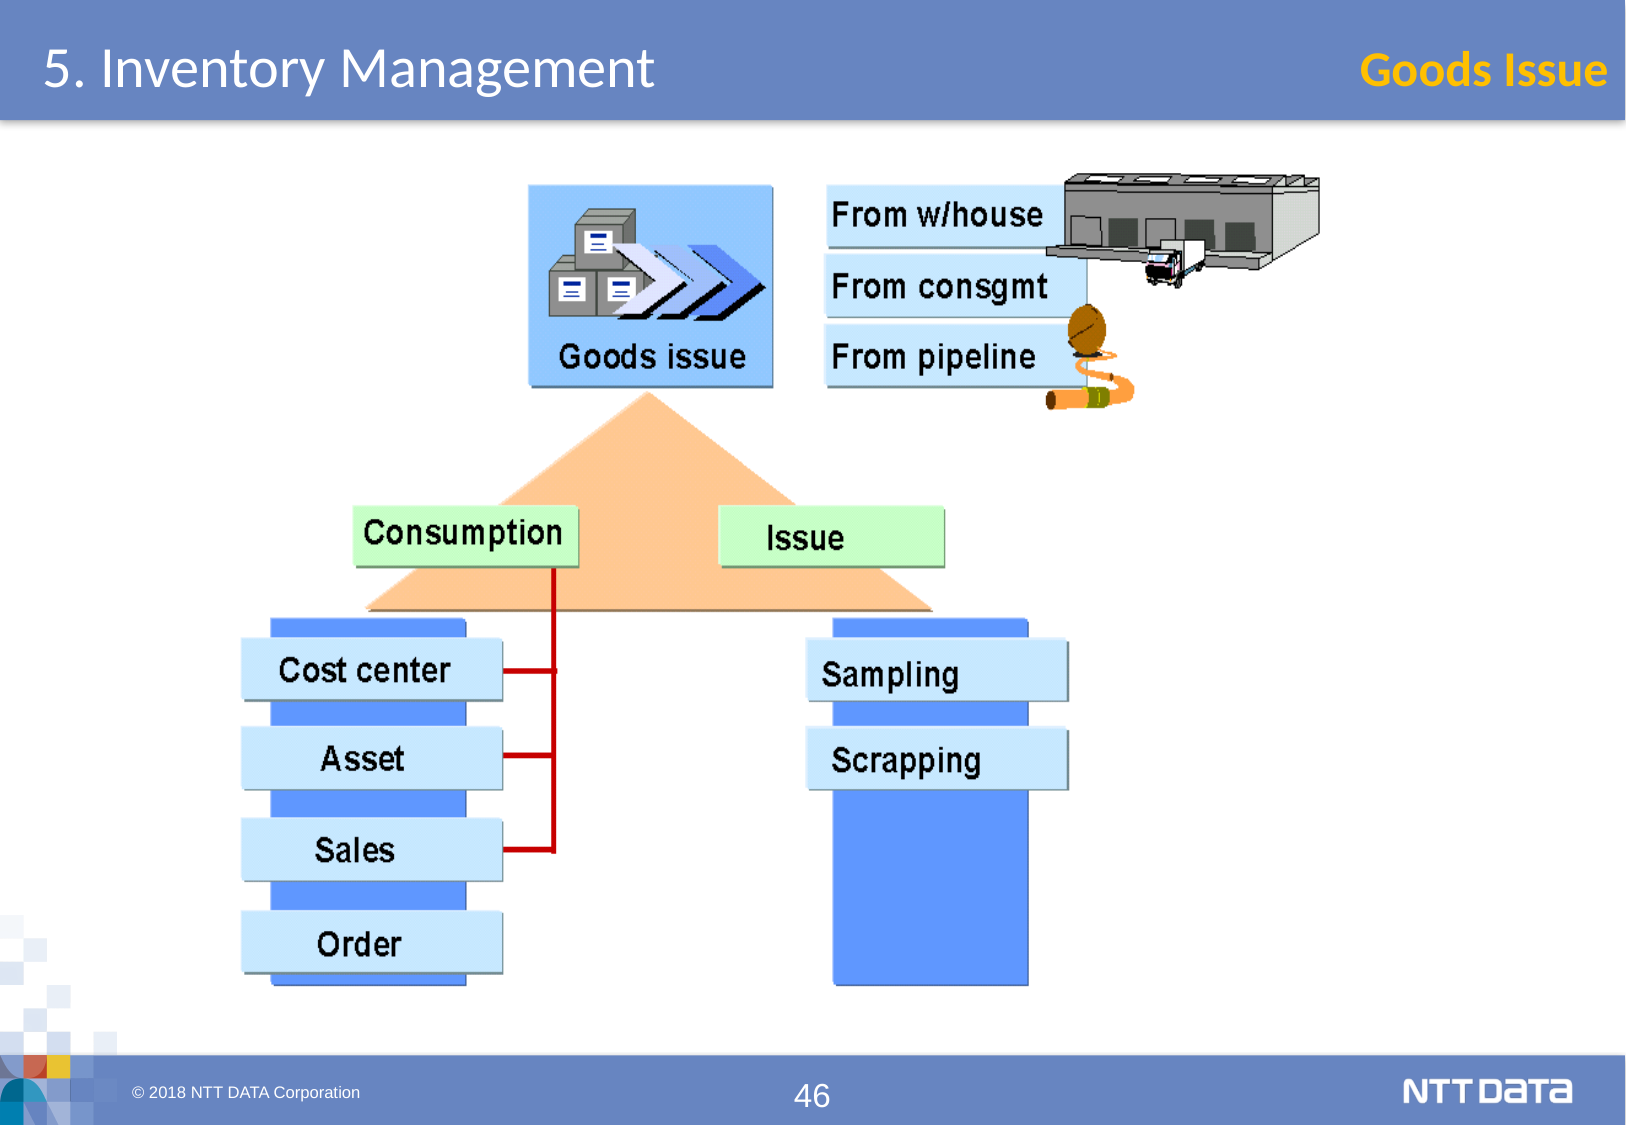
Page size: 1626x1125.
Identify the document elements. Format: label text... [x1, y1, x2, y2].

text_box Goods Issue [1013, 2, 1624, 121]
picture [0, 915, 117, 1125]
list 5. Inventory Management [28, 0, 1599, 119]
picture [1391, 1066, 1585, 1116]
picture [204, 149, 1344, 1005]
